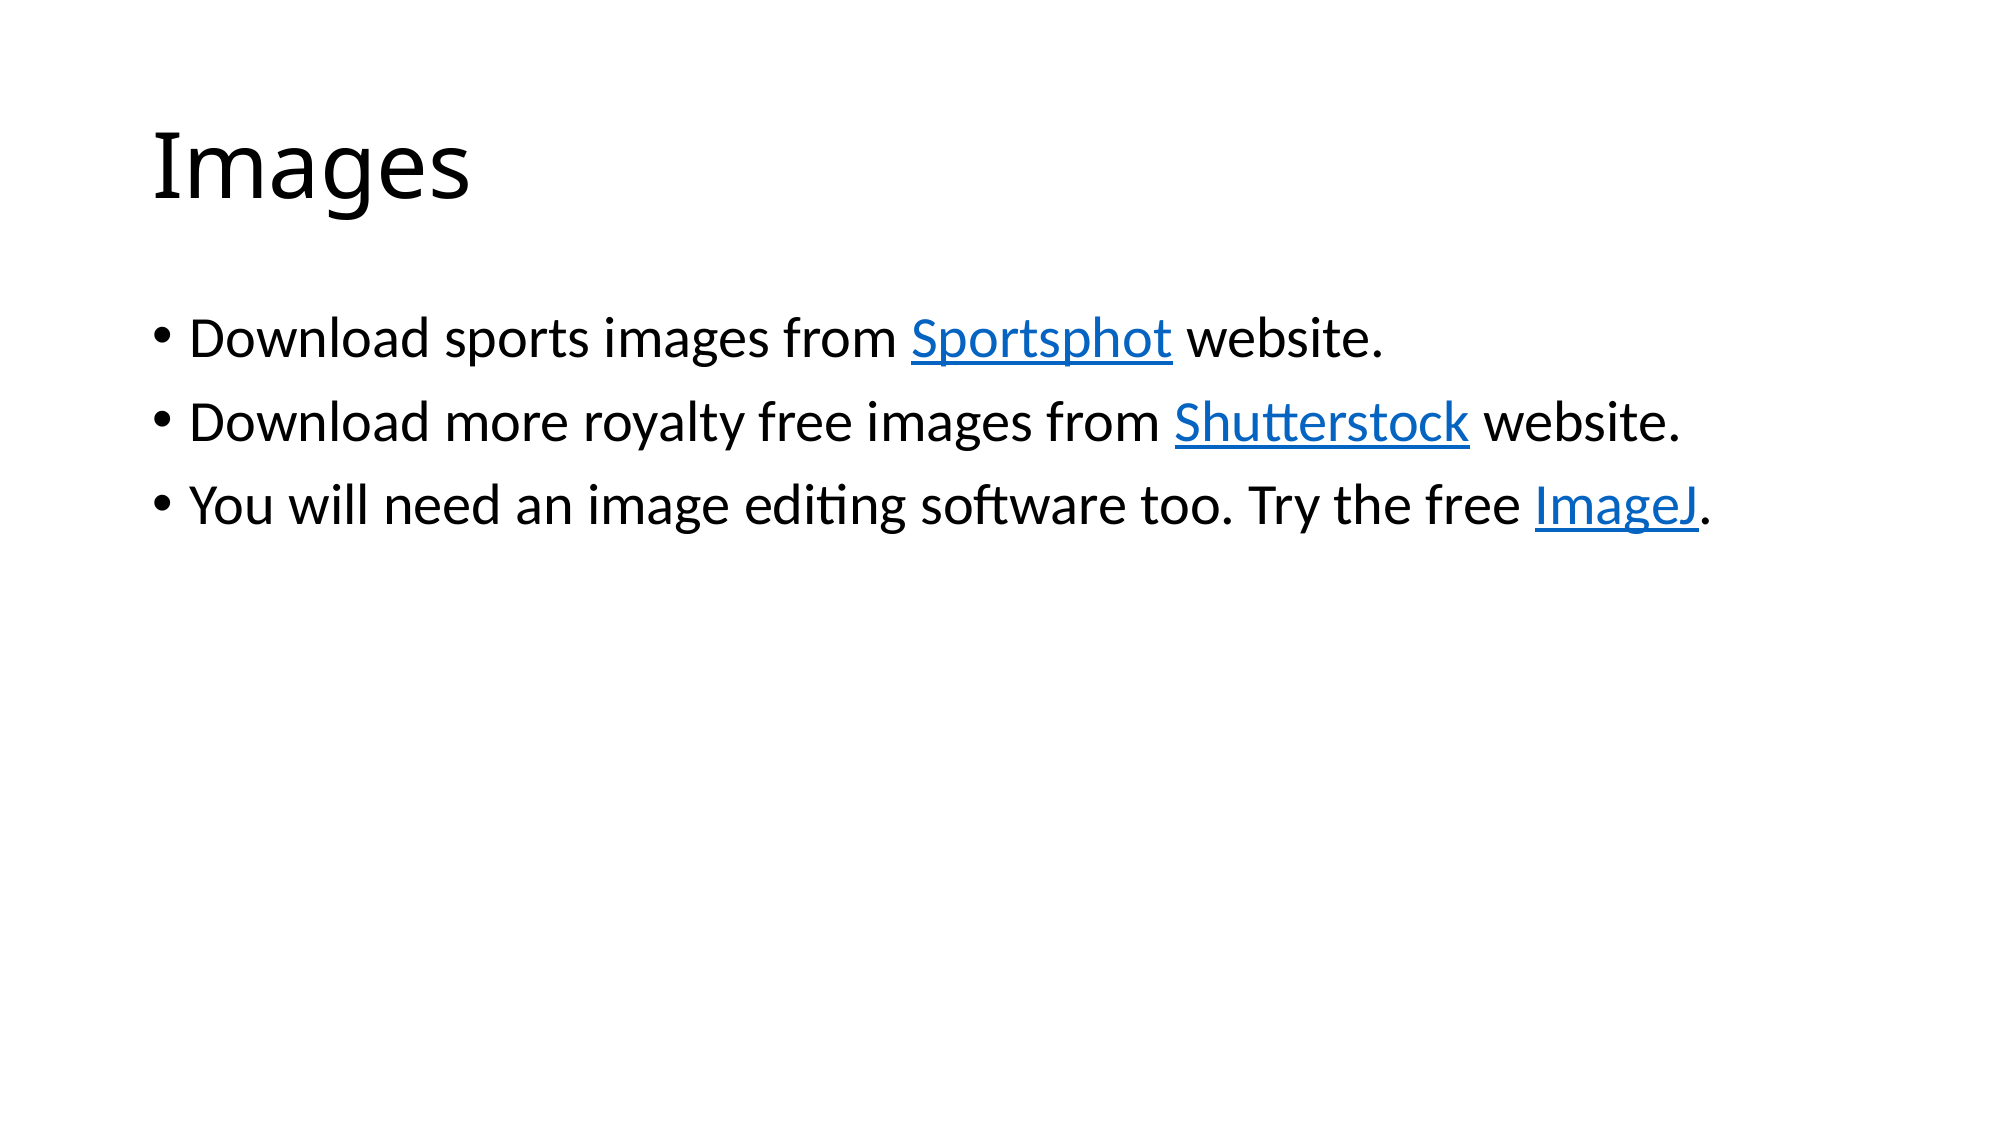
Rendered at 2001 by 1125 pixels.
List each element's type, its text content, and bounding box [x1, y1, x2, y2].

list Download sports images from Sportsphot website. Download more royalty free images from Shutterstock website. You will need an image editing software too. Try the free ImageJ. [137, 299, 1863, 1014]
title Images [137, 59, 1863, 278]
